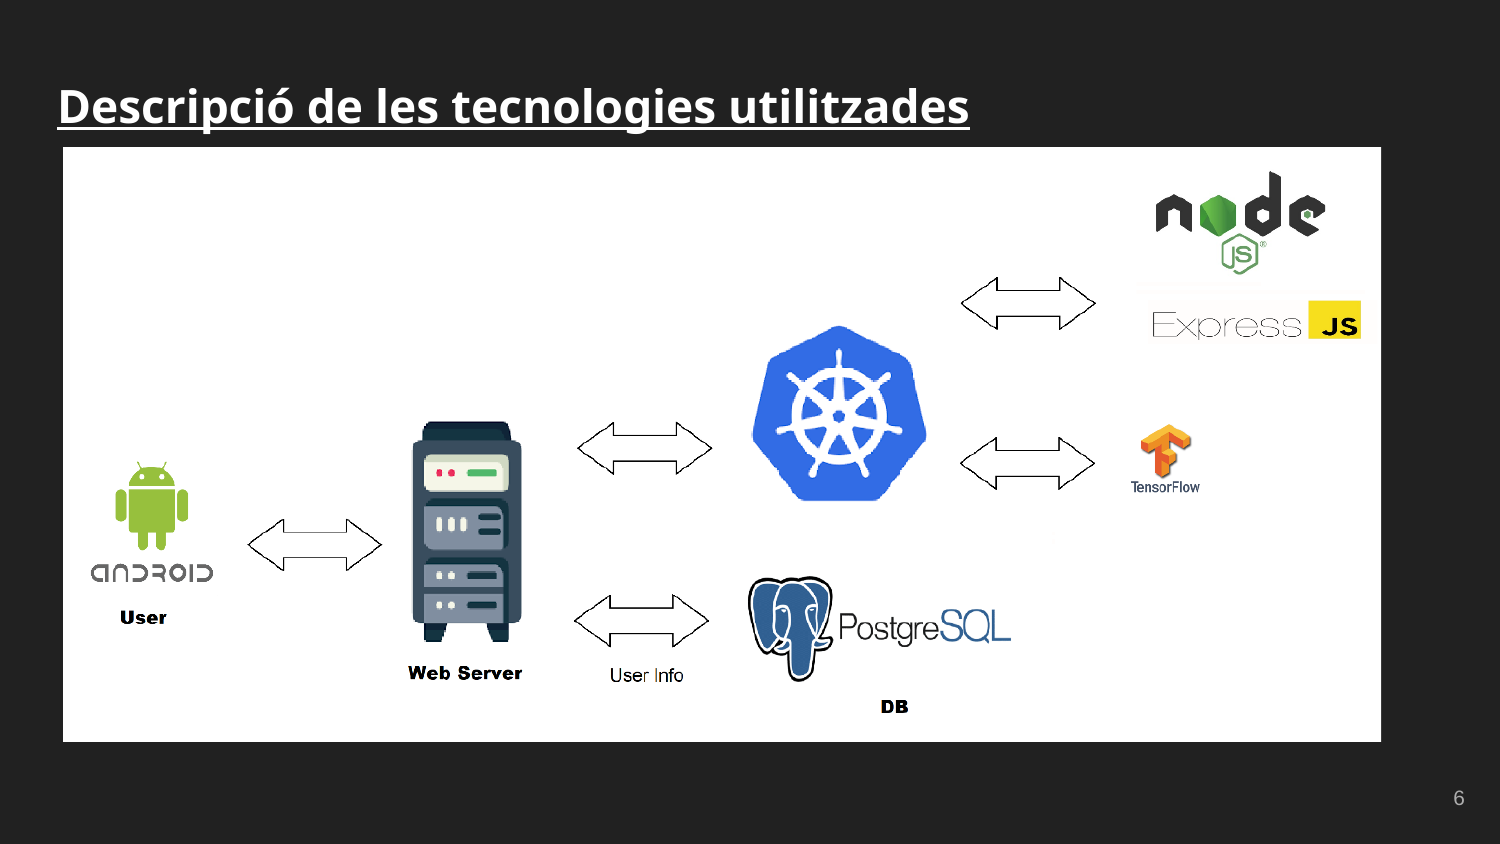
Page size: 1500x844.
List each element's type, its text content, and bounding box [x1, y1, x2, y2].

slide_number ‹#› [1389, 764, 1480, 830]
picture [62, 147, 1382, 742]
title Descripció de les tecnologies utilitzades [42, 53, 1440, 148]
